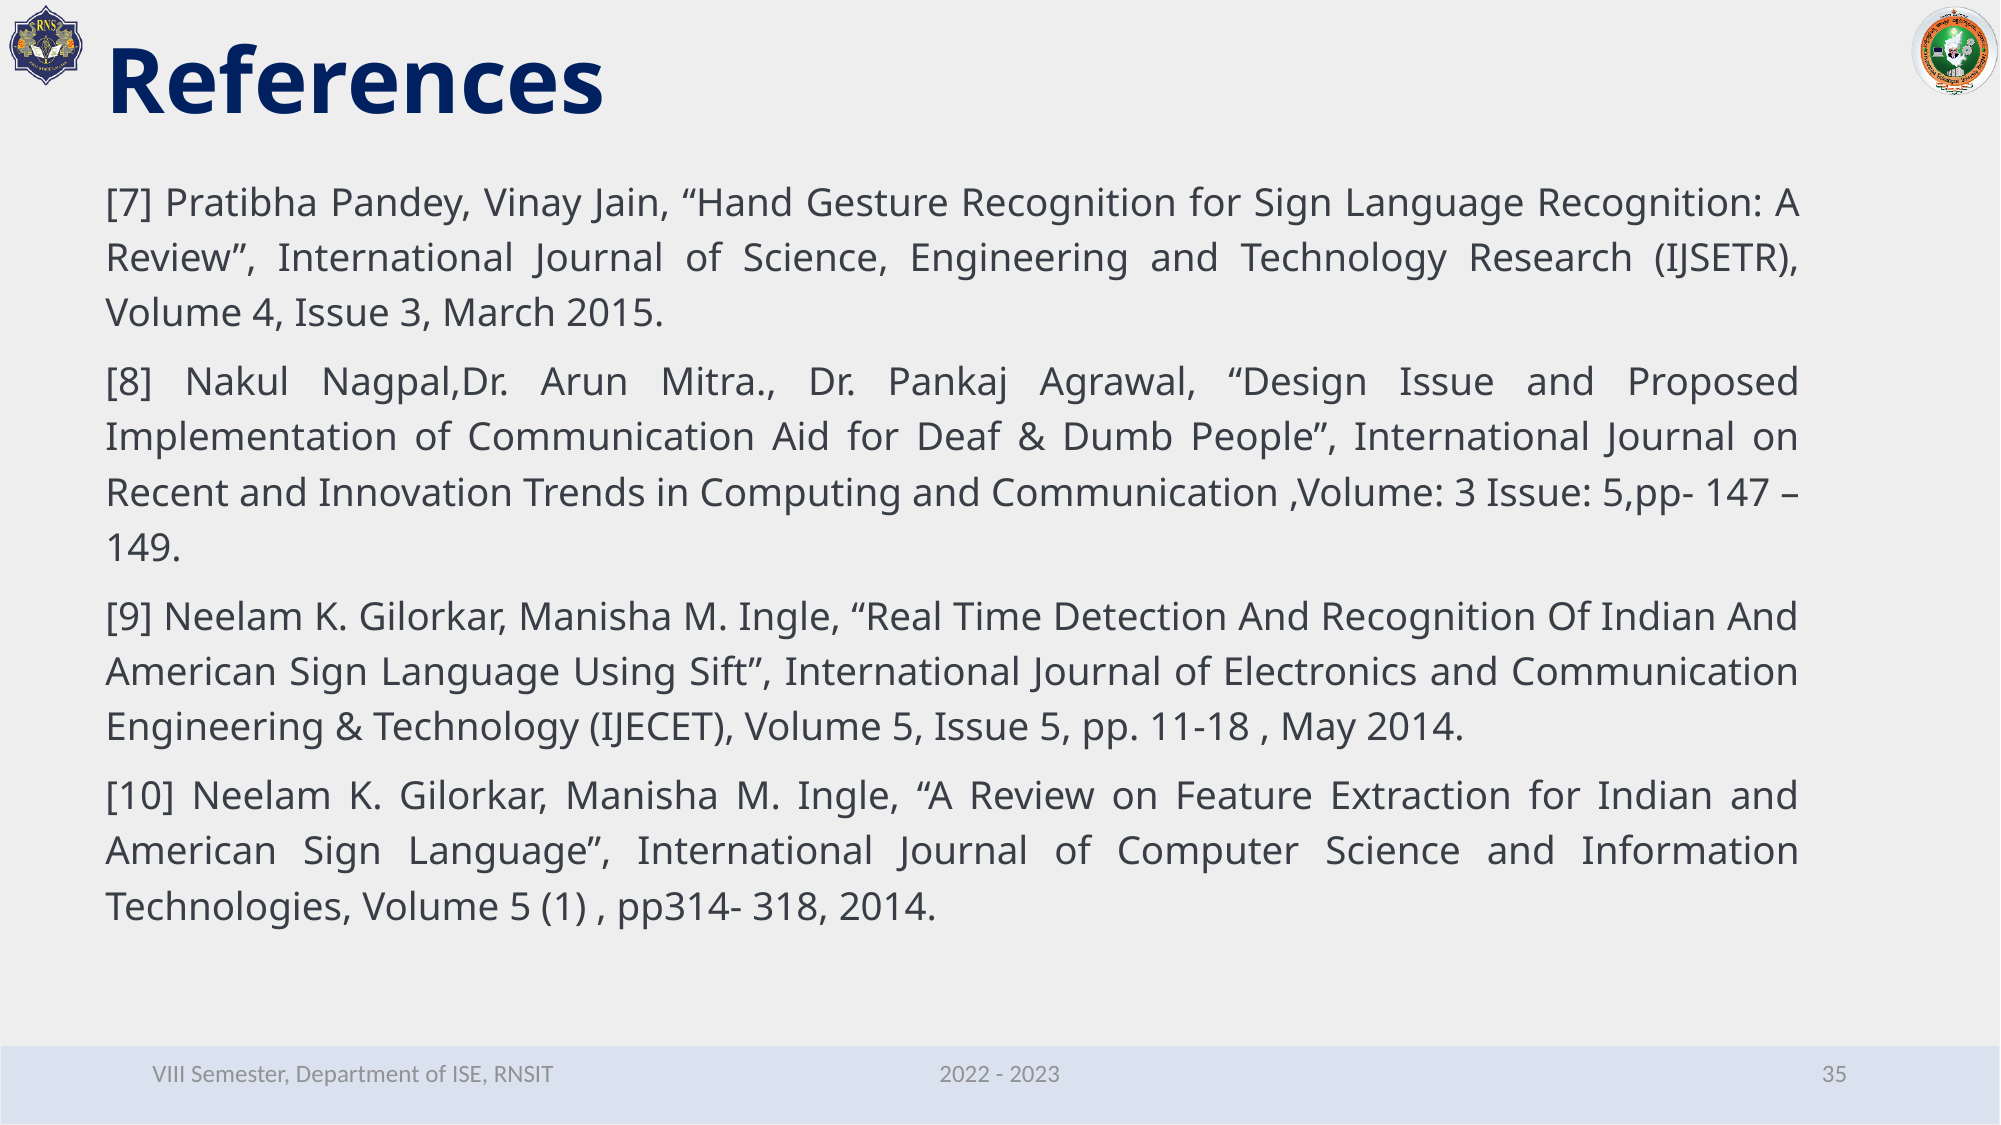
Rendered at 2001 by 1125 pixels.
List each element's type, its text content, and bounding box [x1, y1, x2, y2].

picture [1909, 5, 2000, 96]
title References [90, 27, 1816, 142]
picture [0, 0, 91, 91]
footer 2022 - 2023 [662, 1042, 1338, 1103]
list [7] Pratibha Pandey, Vinay Jain, “Hand Gesture Recognition for Sign Language Recognition: A Review”, International Journal of Science, Engineering and Technology Research (IJSETR), Volume 4, Issue 3, March 2015. [8] Nakul Nagpal,Dr. Arun Mitra., Dr. Pankaj Agrawal, “Design Issue and Proposed Implementation of Communication Aid for Deaf & Dumb People”, International Journal on Recent and Innovation Trends in Computing and Communication ,Volume: 3 Issue: 5,pp- 147 – 149. [9] Neelam K. Gilorkar, Manisha M. Ingle, “Real Time Detection And Recognition Of Indian And American Sign Language Using Sift”, International Journal of Electronics and Communication Engineering & Technology (IJECET), Volume 5, Issue 5, pp. 11-18 , May 2014. [10] Neelam K. Gilorkar, Manisha M. Ingle, “A Review on Feature Extraction for Indian and American Sign Language”, International Journal of Computer Science and Information Technologies, Volume 5 (1) , pp314- 318, 2014. [90, 160, 1816, 987]
slide_number VIII Semester, Department of ISE, RNSIT [137, 1042, 662, 1103]
slide_number 35 [1412, 1042, 1863, 1103]
